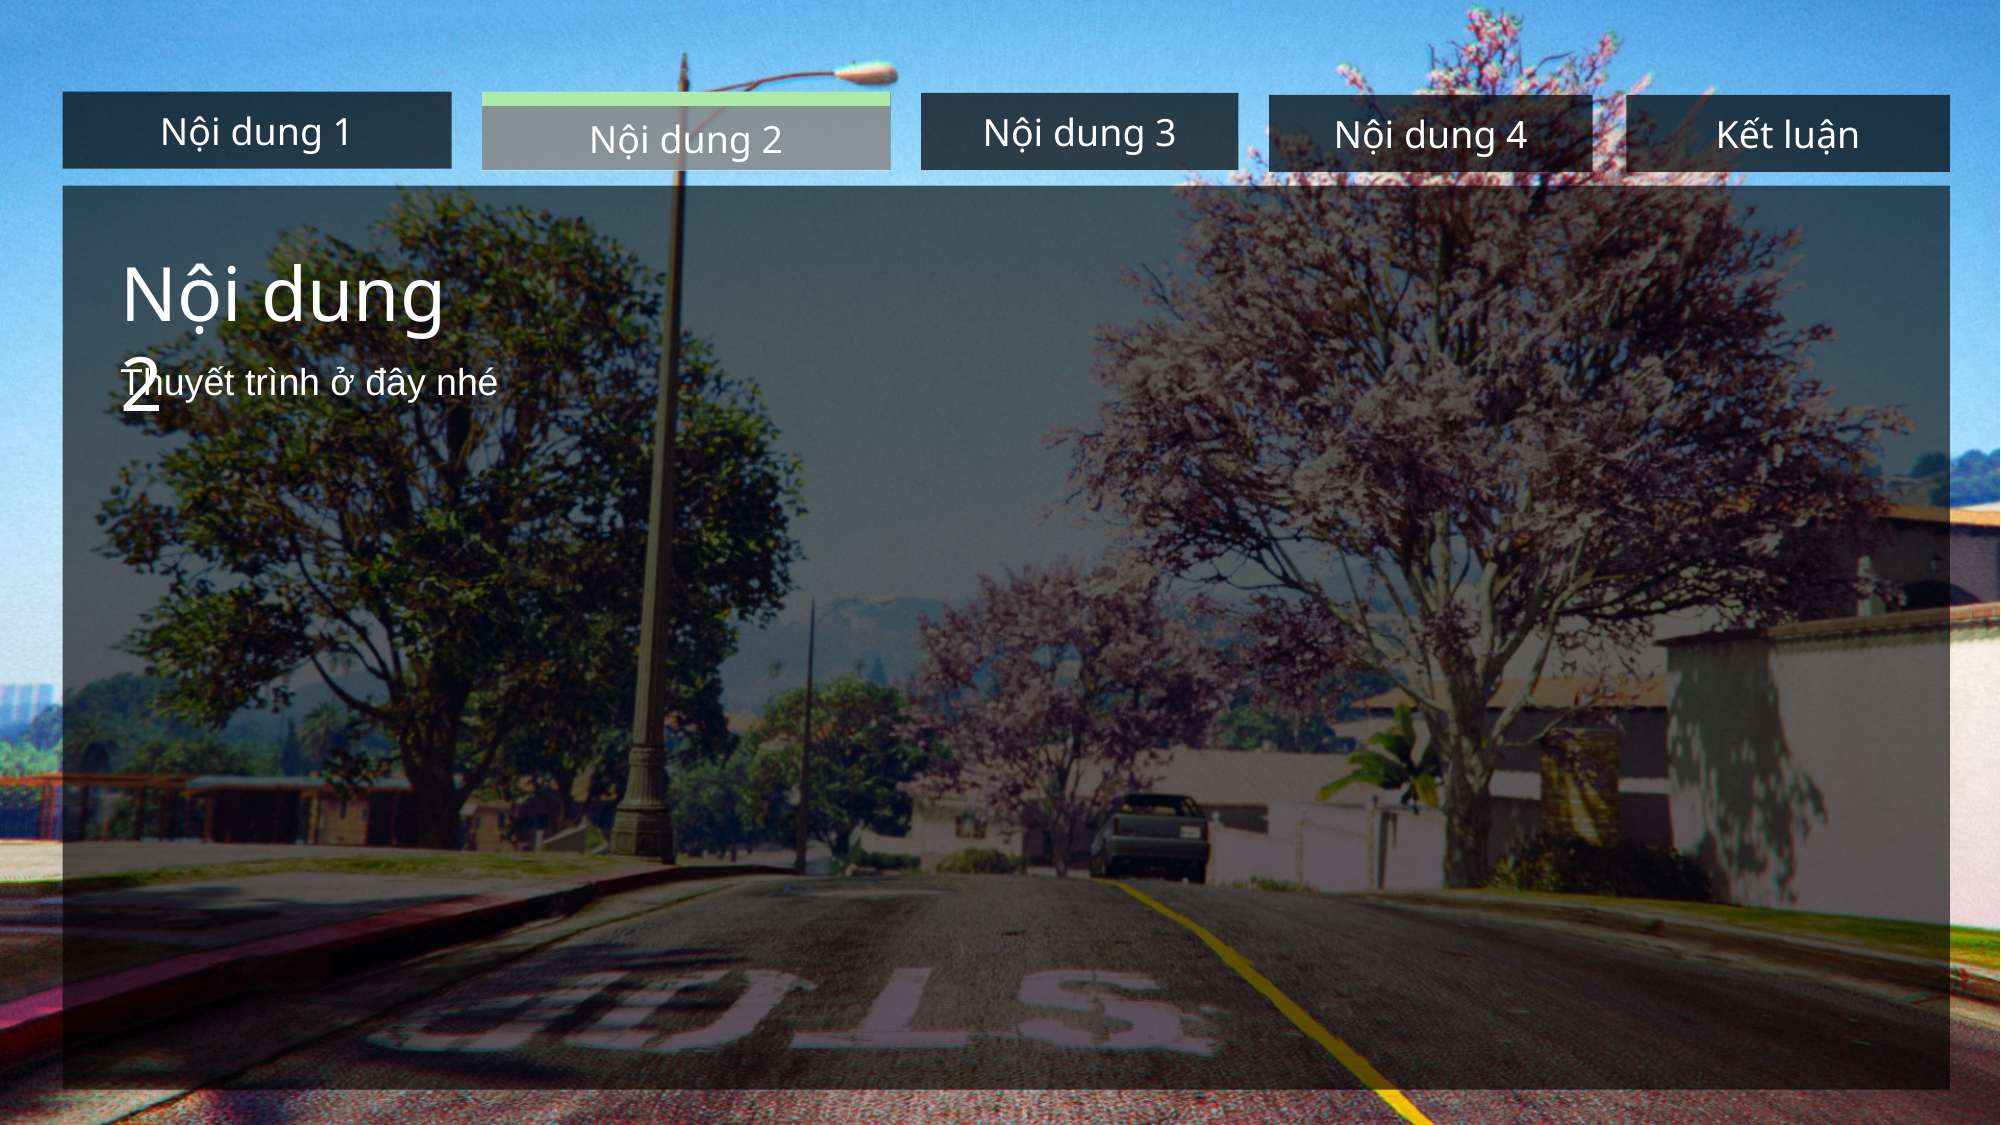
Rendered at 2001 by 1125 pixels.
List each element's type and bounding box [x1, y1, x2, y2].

picture [0, 0, 2000, 1125]
text_box [481, 91, 891, 171]
